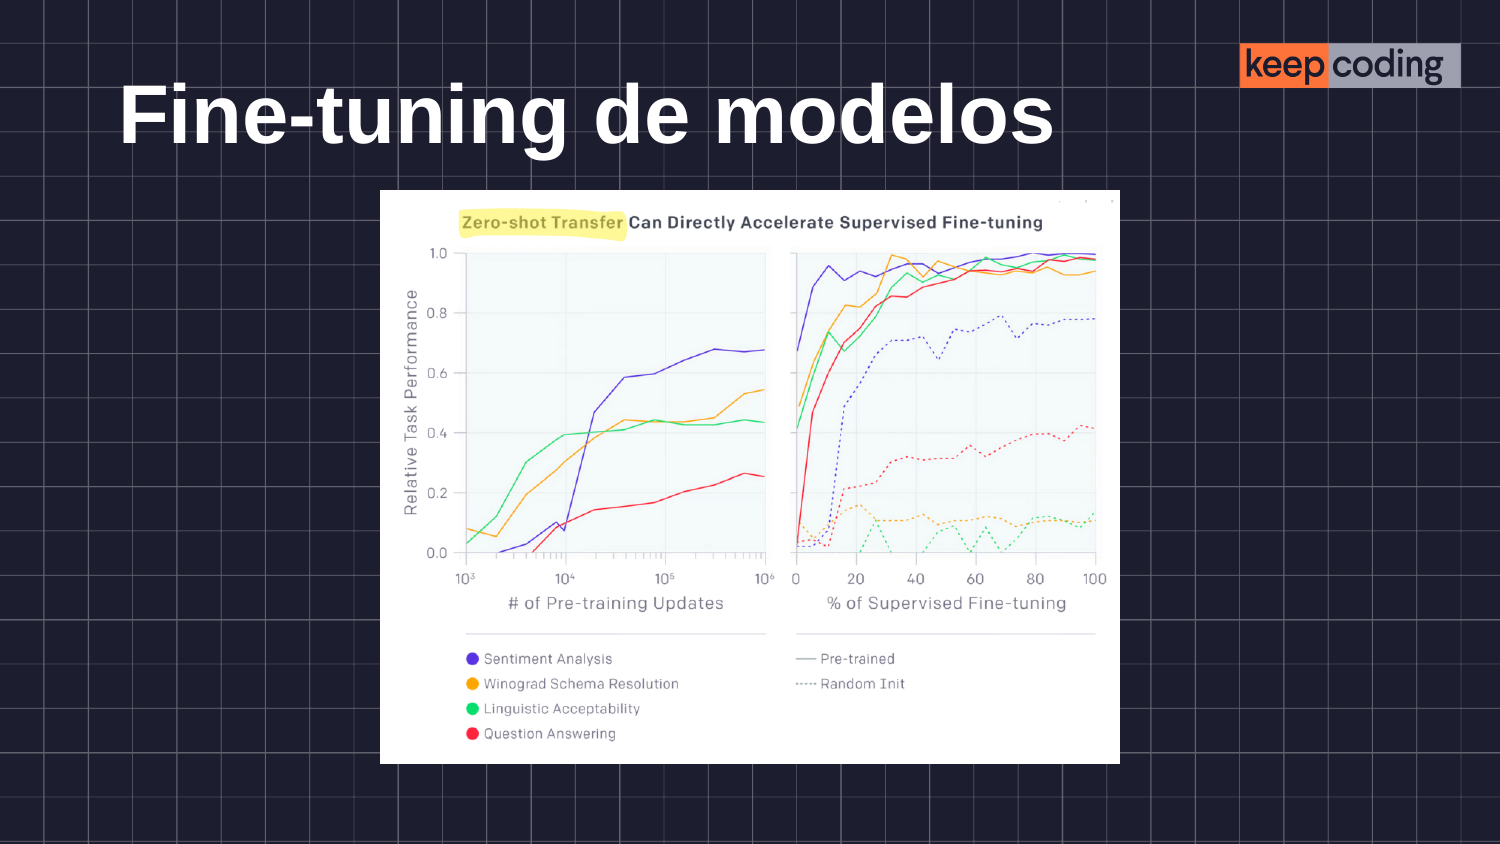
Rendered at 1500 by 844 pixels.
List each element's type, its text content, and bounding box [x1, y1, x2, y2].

title Fine-tuning de modelos [103, 45, 1225, 209]
picture [380, 190, 1120, 764]
picture [1240, 43, 1461, 88]
